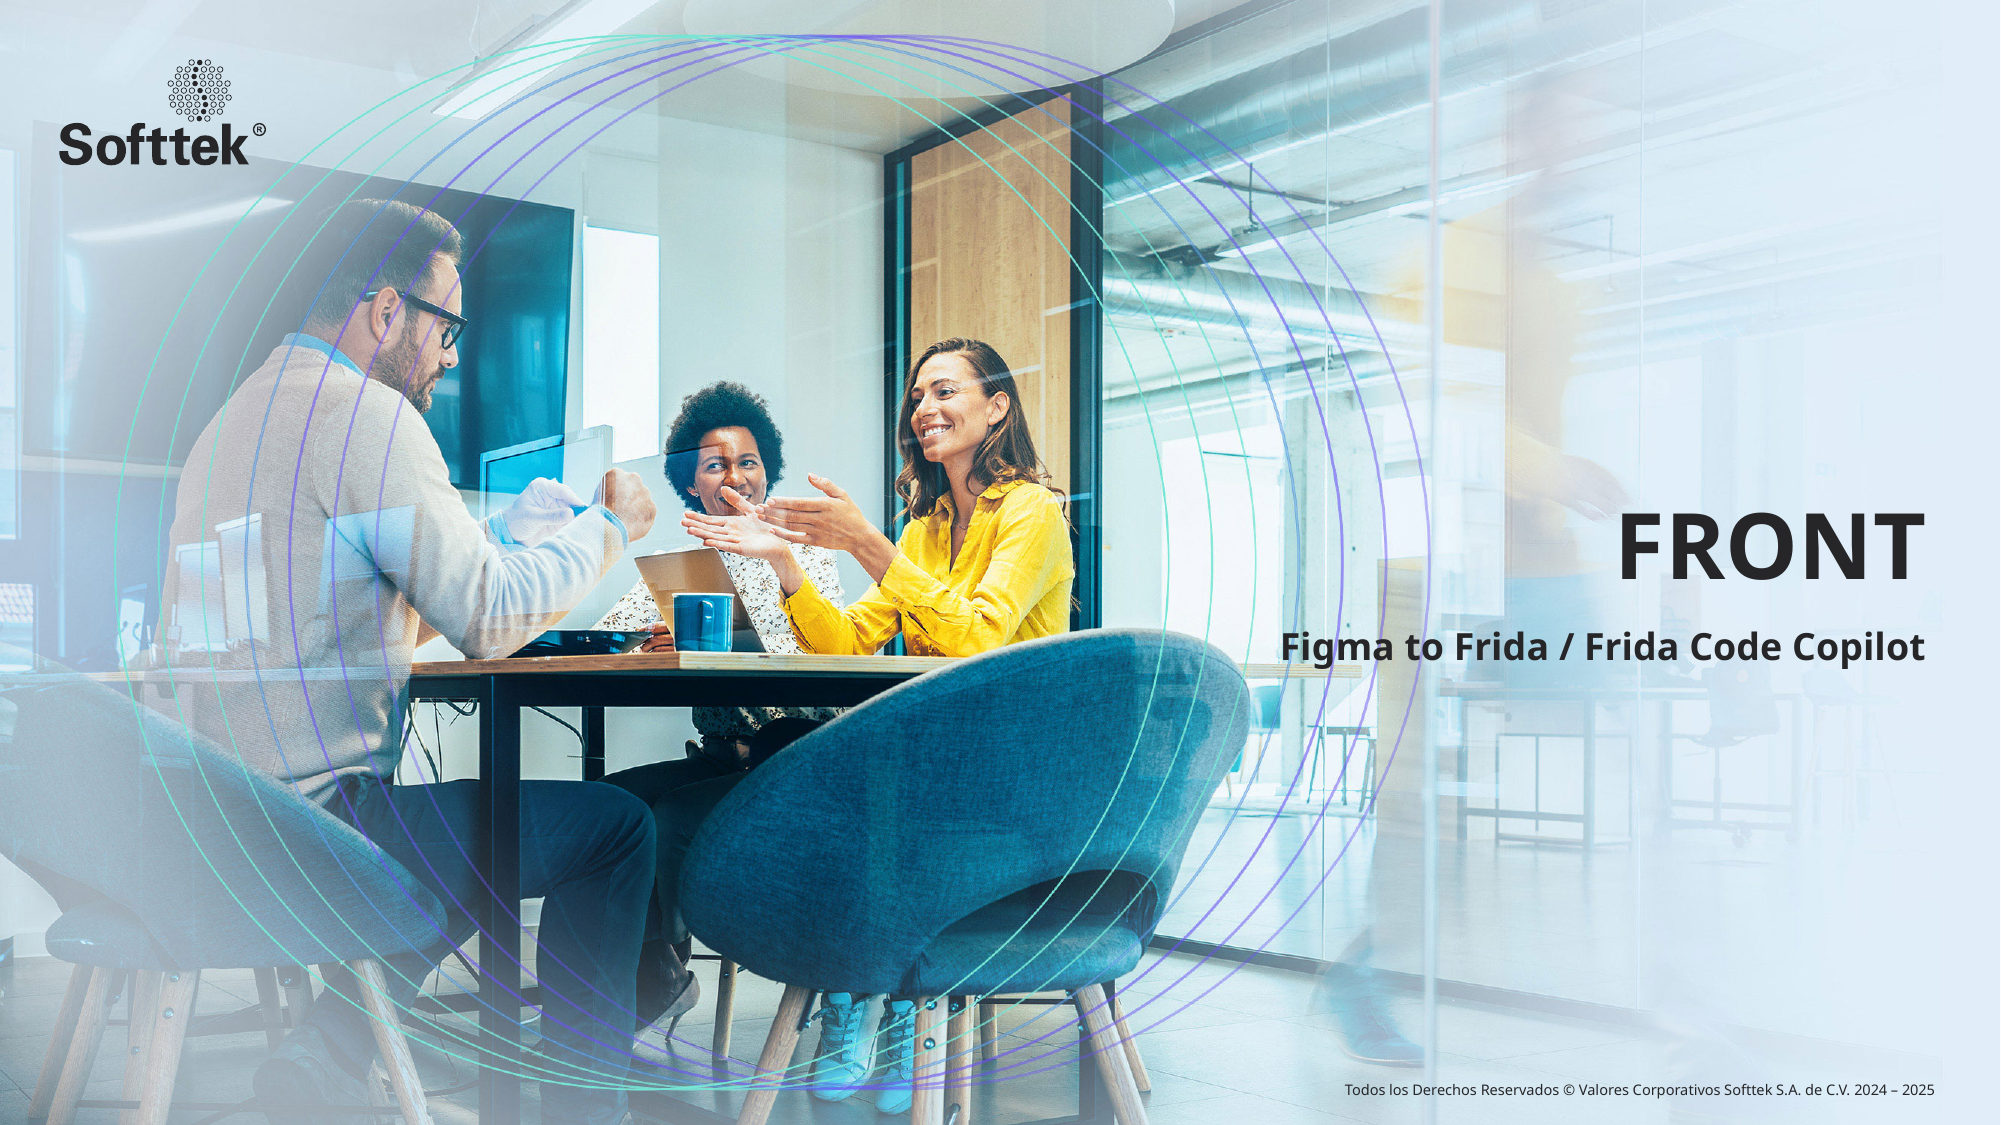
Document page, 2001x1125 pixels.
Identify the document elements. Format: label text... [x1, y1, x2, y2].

list Figma to Frida / Frida Code Copilot [1203, 624, 1942, 680]
title FRONT [1203, 387, 1942, 607]
picture [0, 0, 2001, 1125]
